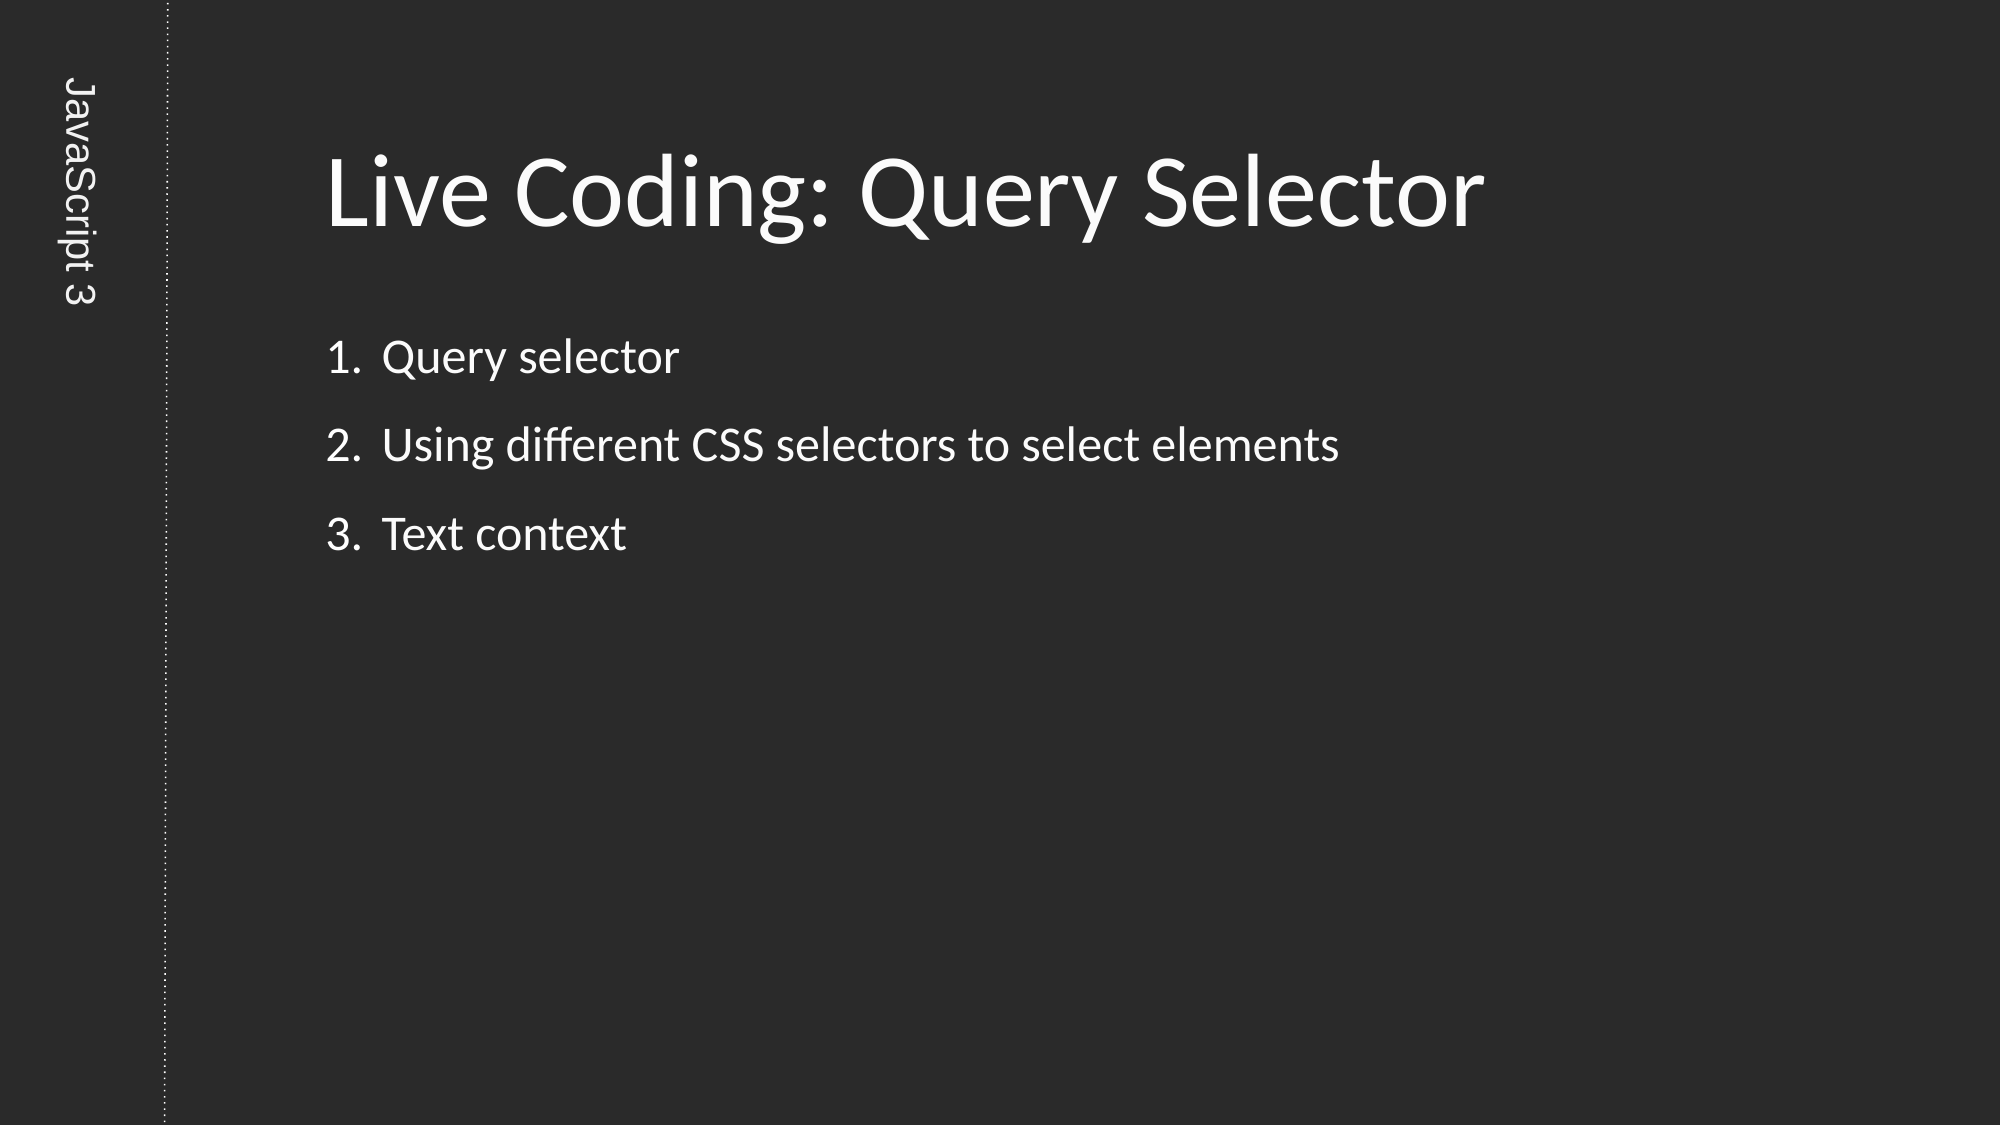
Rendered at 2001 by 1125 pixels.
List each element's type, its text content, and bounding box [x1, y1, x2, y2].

list Query selector Using different CSS selectors to select elements Text context [310, 303, 1702, 988]
title Live Coding: Query Selector [310, 114, 1855, 265]
